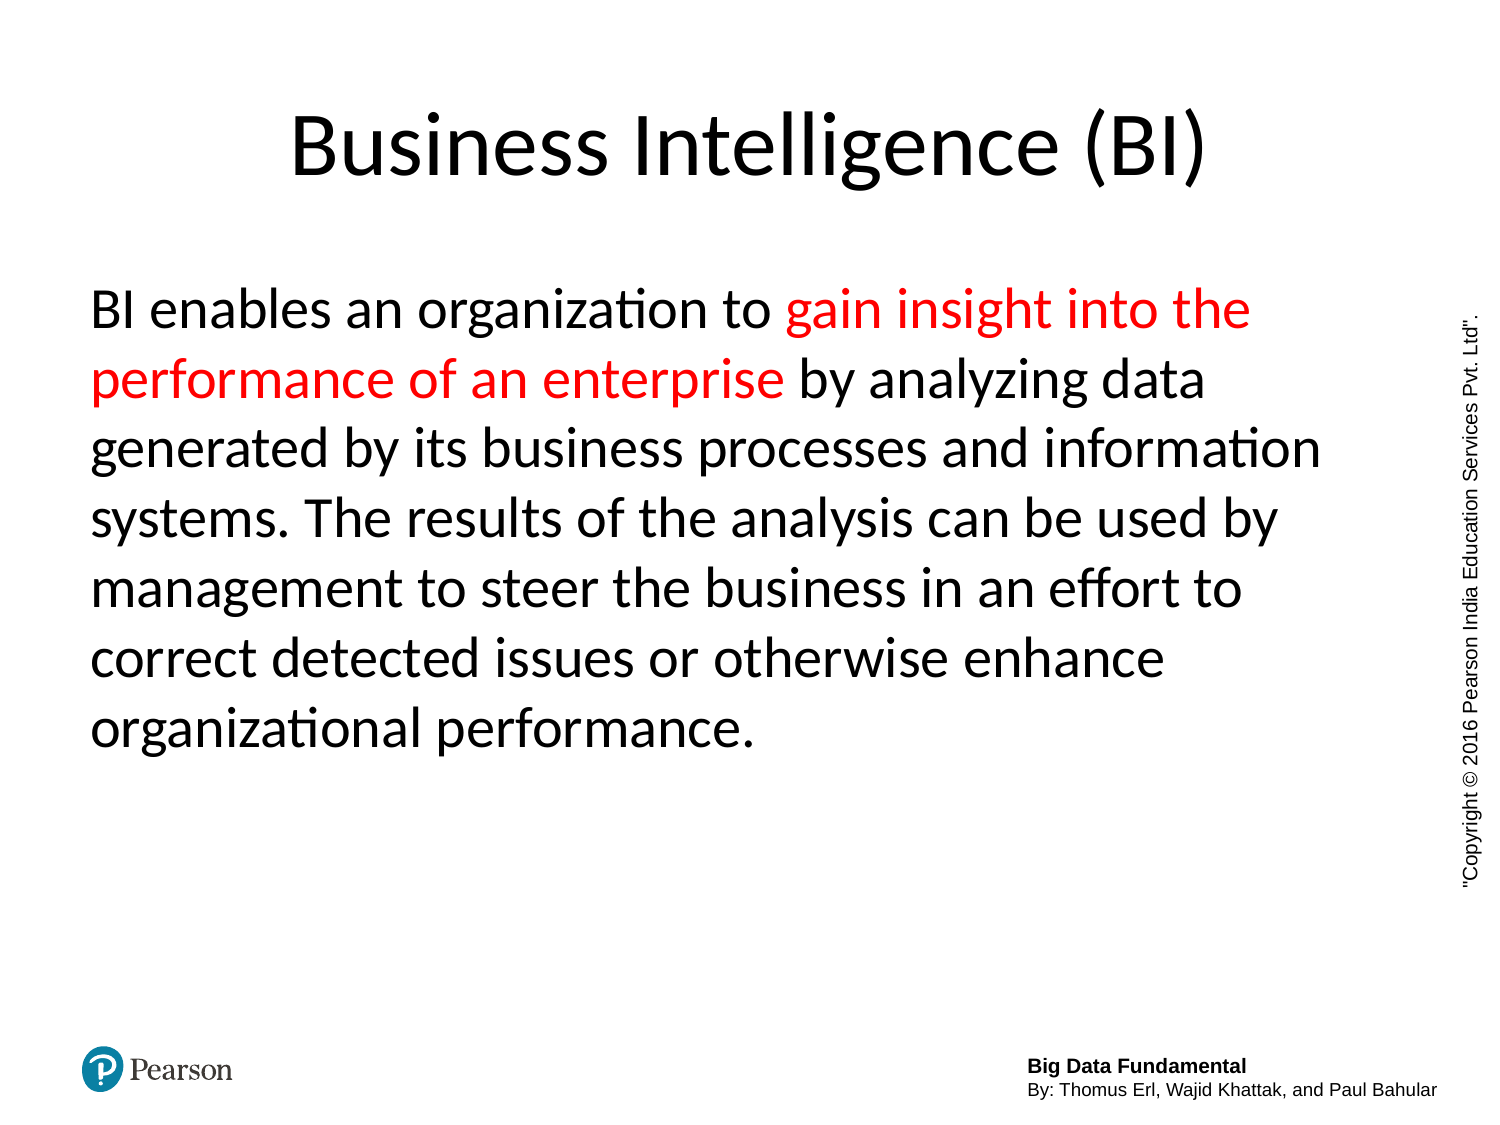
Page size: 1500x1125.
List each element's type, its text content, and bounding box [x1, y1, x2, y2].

list BI enables an organization to gain insight into the performance of an enterprise by analyzing data generated by its business processes and information systems. The results of the analysis can be used by management to steer the business in an effort to correct detected issues or otherwise enhance organizational performance. [75, 262, 1425, 1005]
title Business Intelligence (BI) [75, 45, 1425, 233]
